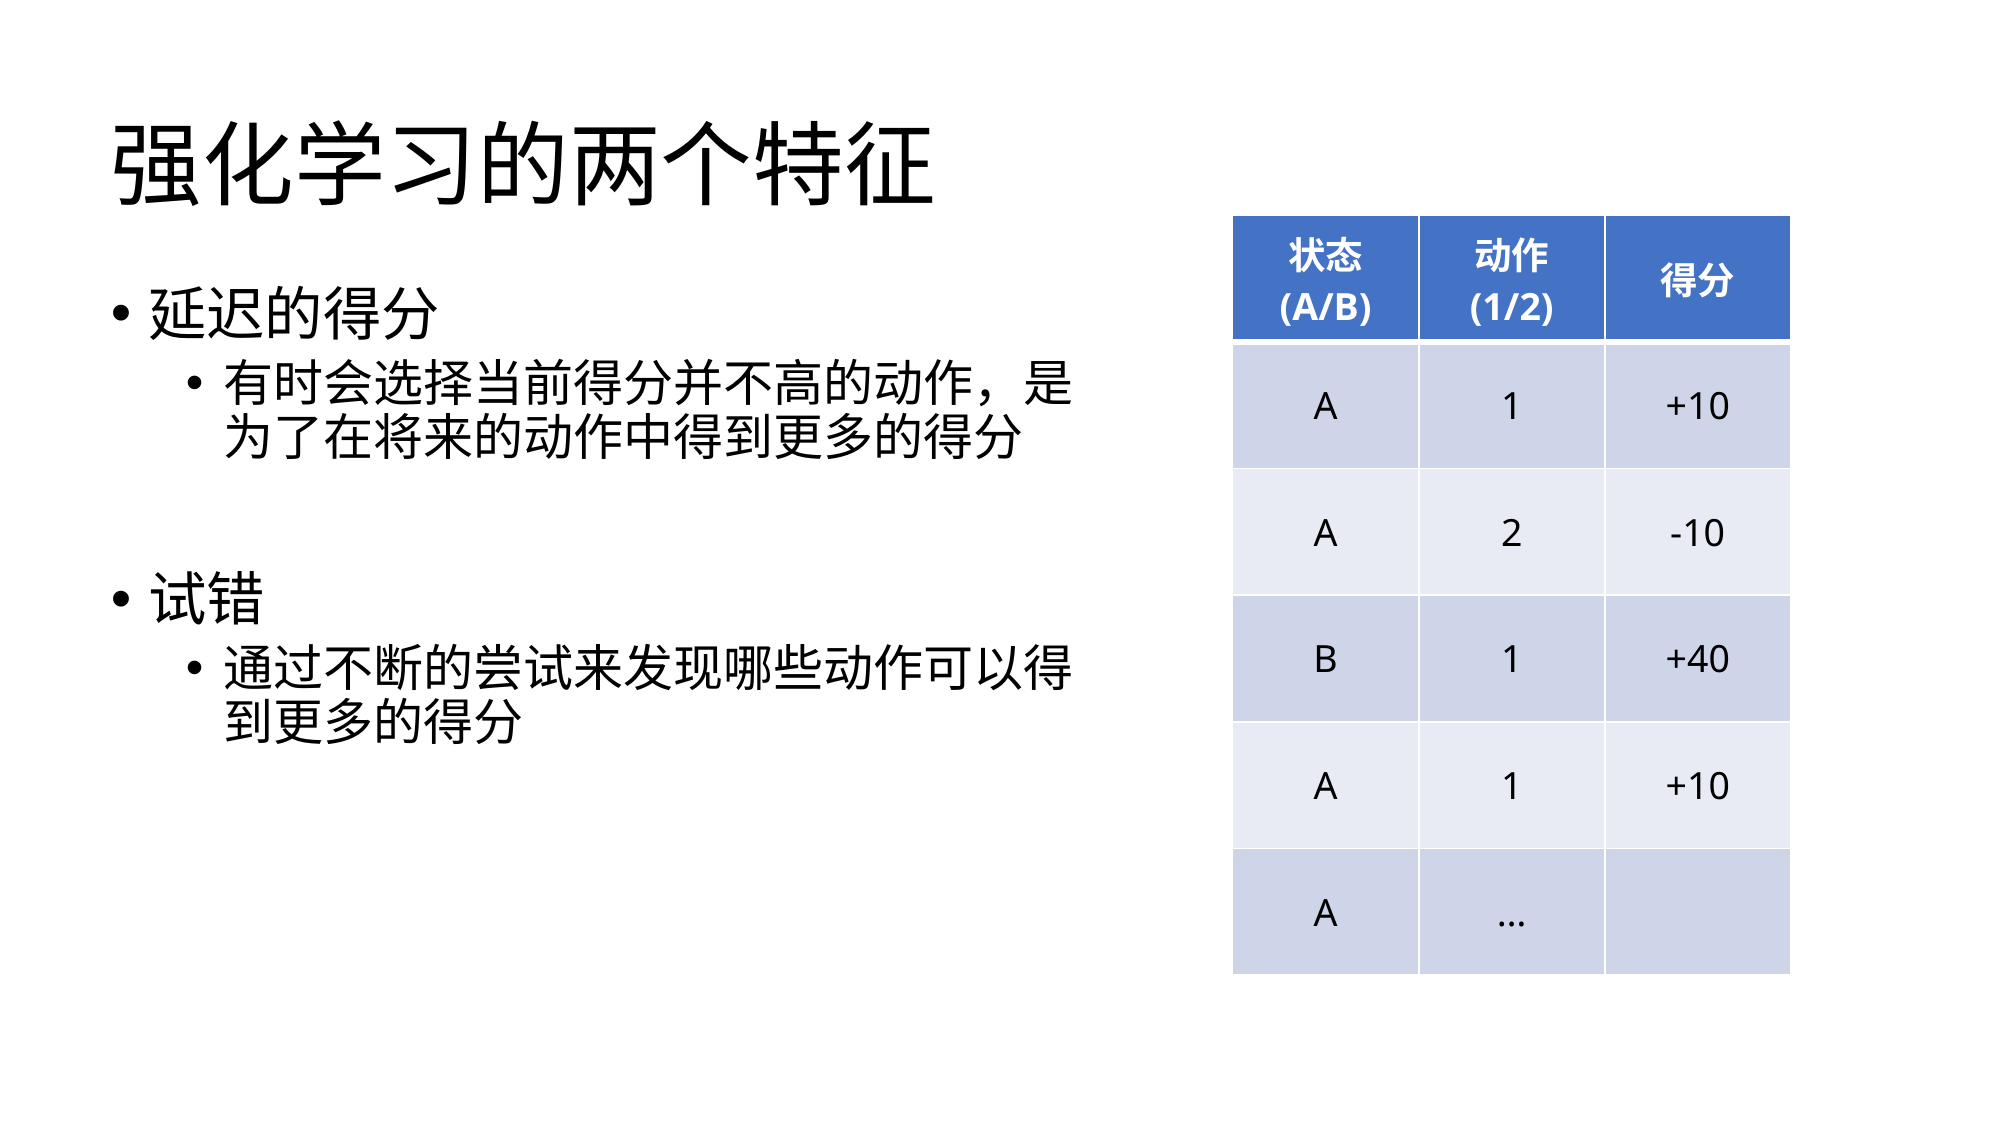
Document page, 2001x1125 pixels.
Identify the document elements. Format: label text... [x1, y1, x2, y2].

table_cell [1606, 849, 1790, 974]
table_cell +40 [1606, 596, 1790, 721]
table_cell A [1233, 723, 1418, 848]
table_header 动作 (1/2) [1420, 216, 1604, 339]
table_cell +10 [1606, 723, 1790, 848]
list 延迟的得分 有时会选择当前得分并不高的动作，是为了在将来的动作中得到更多的得分 试错 通过不断的尝试来发现哪些动作可以得到更多的得分 [95, 277, 1134, 988]
table_header 状态 (A/B) [1233, 216, 1418, 339]
table_header 得分 [1606, 216, 1790, 339]
table_cell 1 [1420, 596, 1604, 721]
table_cell B [1233, 596, 1418, 721]
table_cell A [1233, 469, 1418, 594]
table_cell 1 [1420, 723, 1604, 848]
table_cell 2 [1420, 469, 1604, 594]
table_cell +10 [1606, 345, 1790, 468]
table_cell … [1420, 849, 1604, 974]
table_cell -10 [1606, 469, 1790, 594]
table_cell A [1233, 849, 1418, 974]
table_cell 1 [1420, 345, 1604, 468]
title 强化学习的两个特征 [95, 59, 1905, 278]
table_cell A [1233, 345, 1418, 468]
